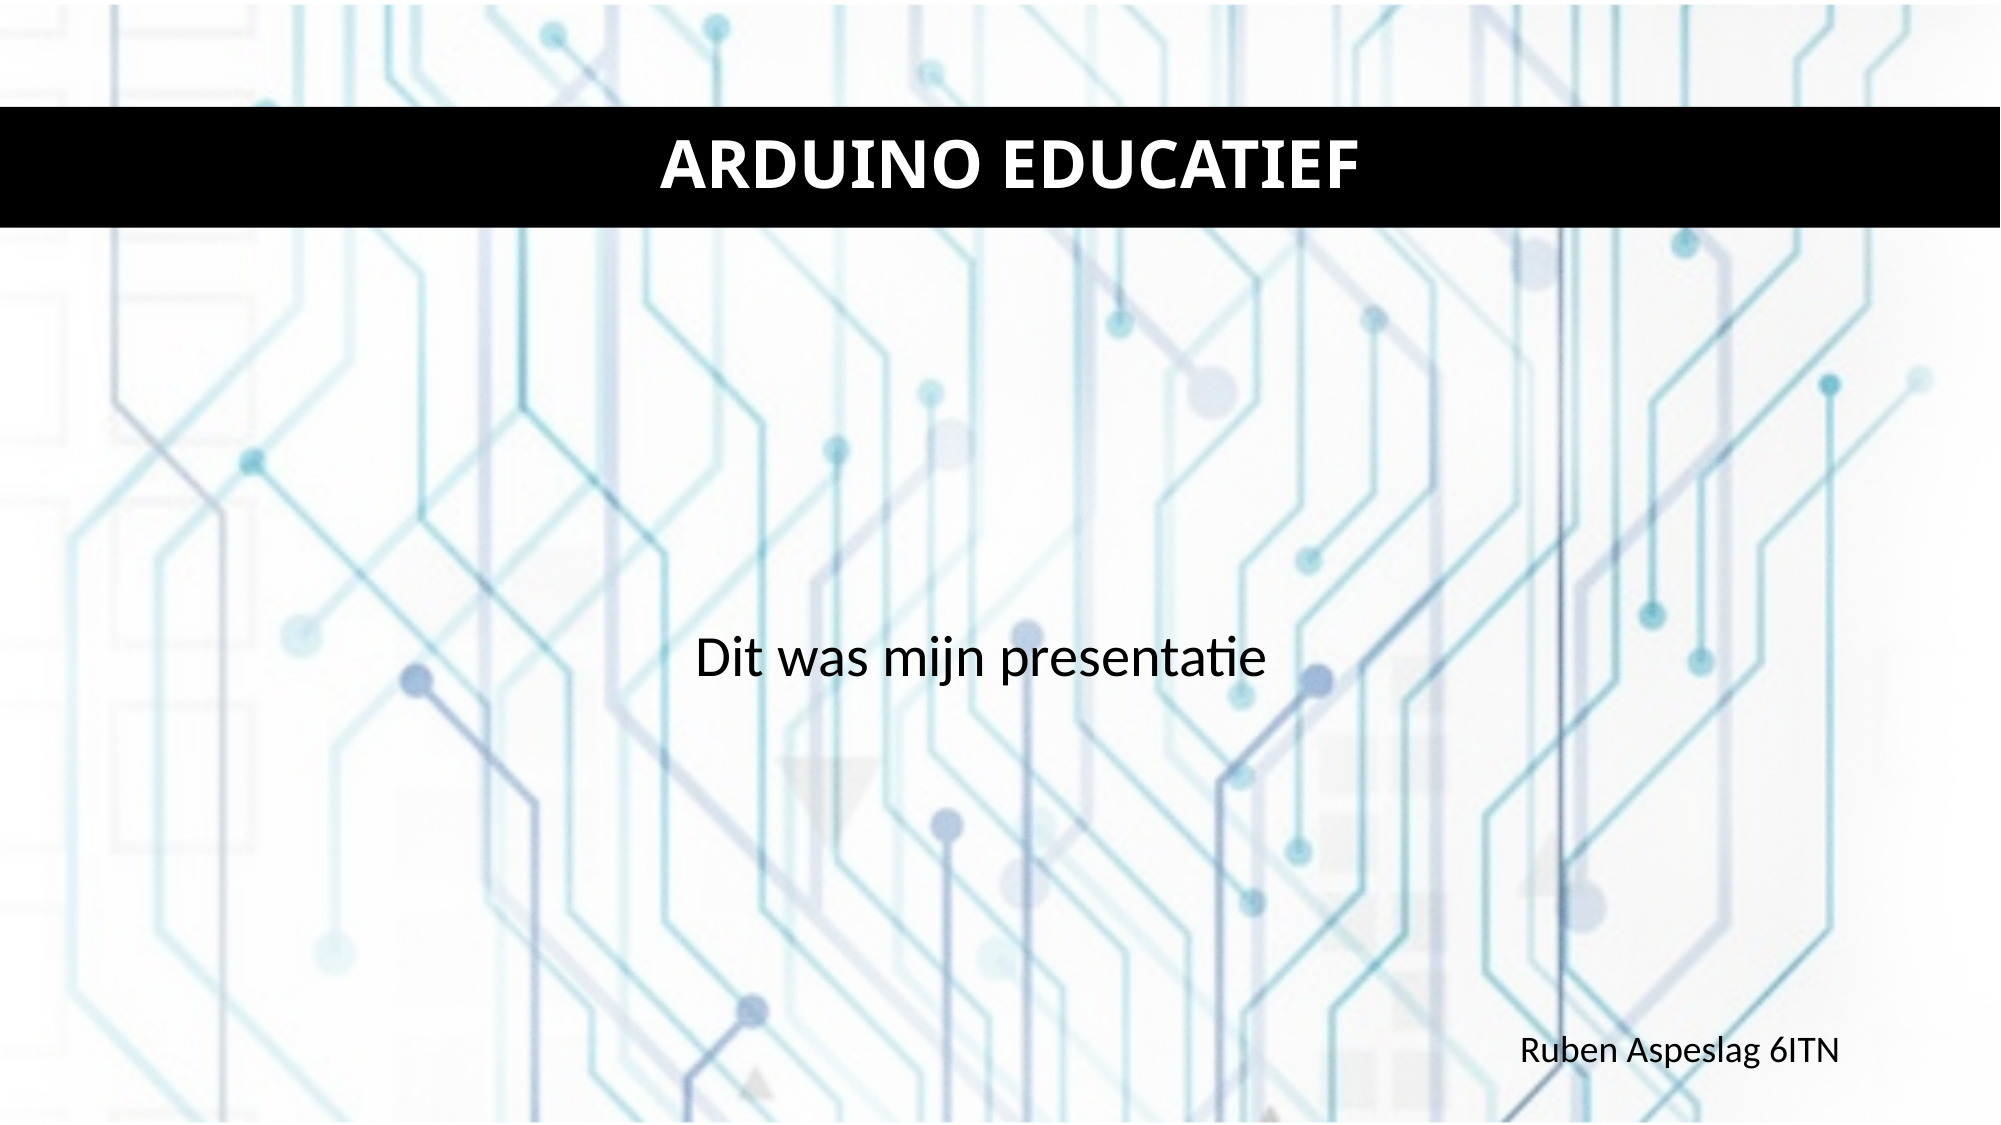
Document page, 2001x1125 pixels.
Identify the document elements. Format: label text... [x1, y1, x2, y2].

text_box [0, 106, 2000, 229]
picture [0, 0, 2001, 1125]
text_box Ruben Aspeslag 6ITN [1505, 1018, 1931, 1078]
title ARDUINO EDUCATIEF [91, 105, 1931, 228]
text_box Dit was mijn presentatie [680, 611, 1341, 696]
